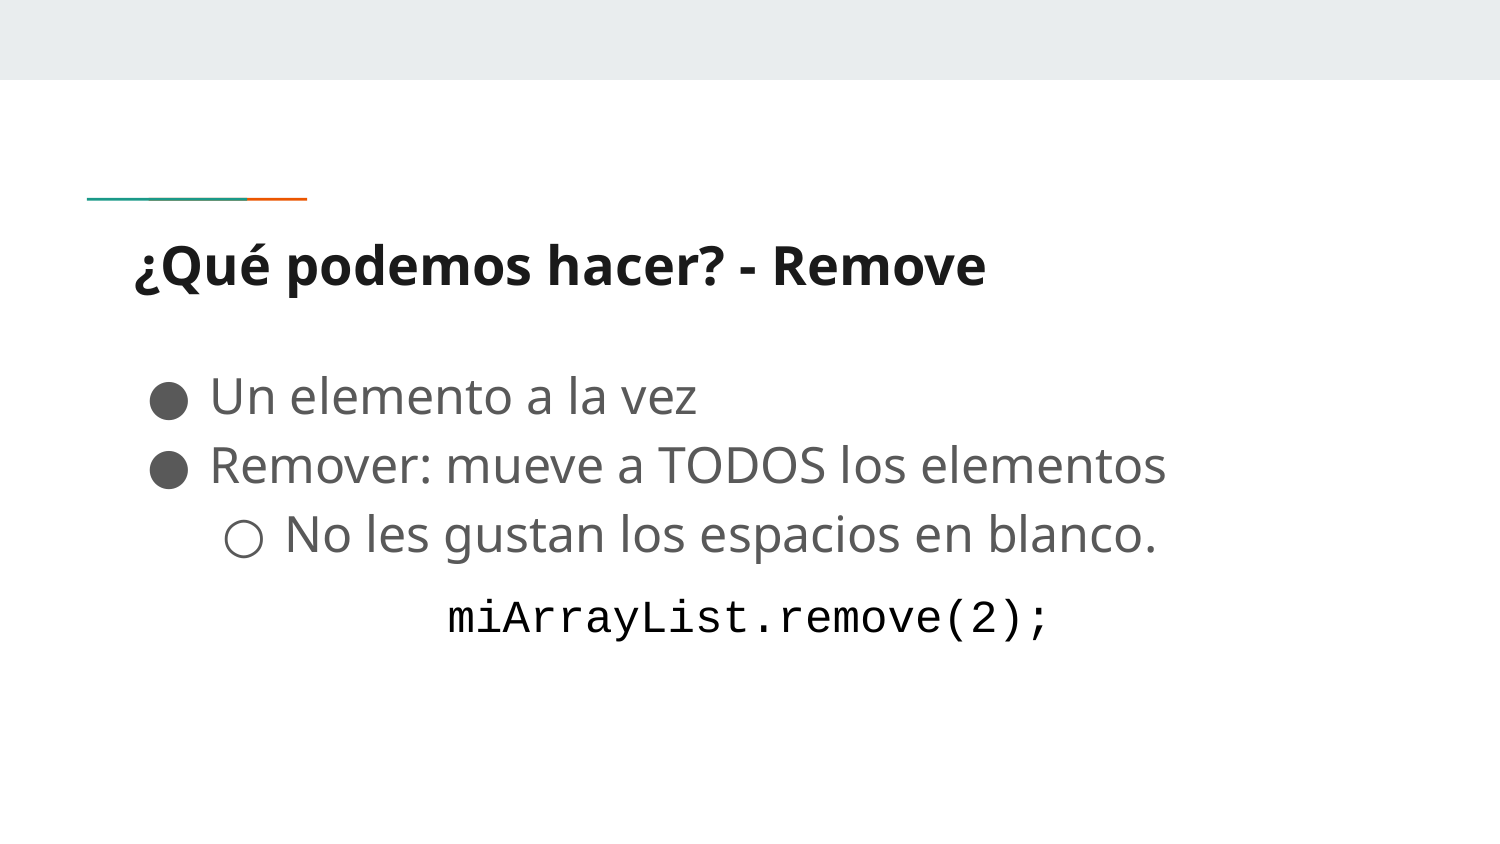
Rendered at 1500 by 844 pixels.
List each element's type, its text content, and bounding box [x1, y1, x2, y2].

title ¿Qué podemos hacer? - Remove [119, 216, 1381, 305]
list Un elemento a la vez Remover: mueve a TODOS los elementos No les gustan los espacios en blanco. miArrayList.remove(2); [119, 341, 1381, 712]
